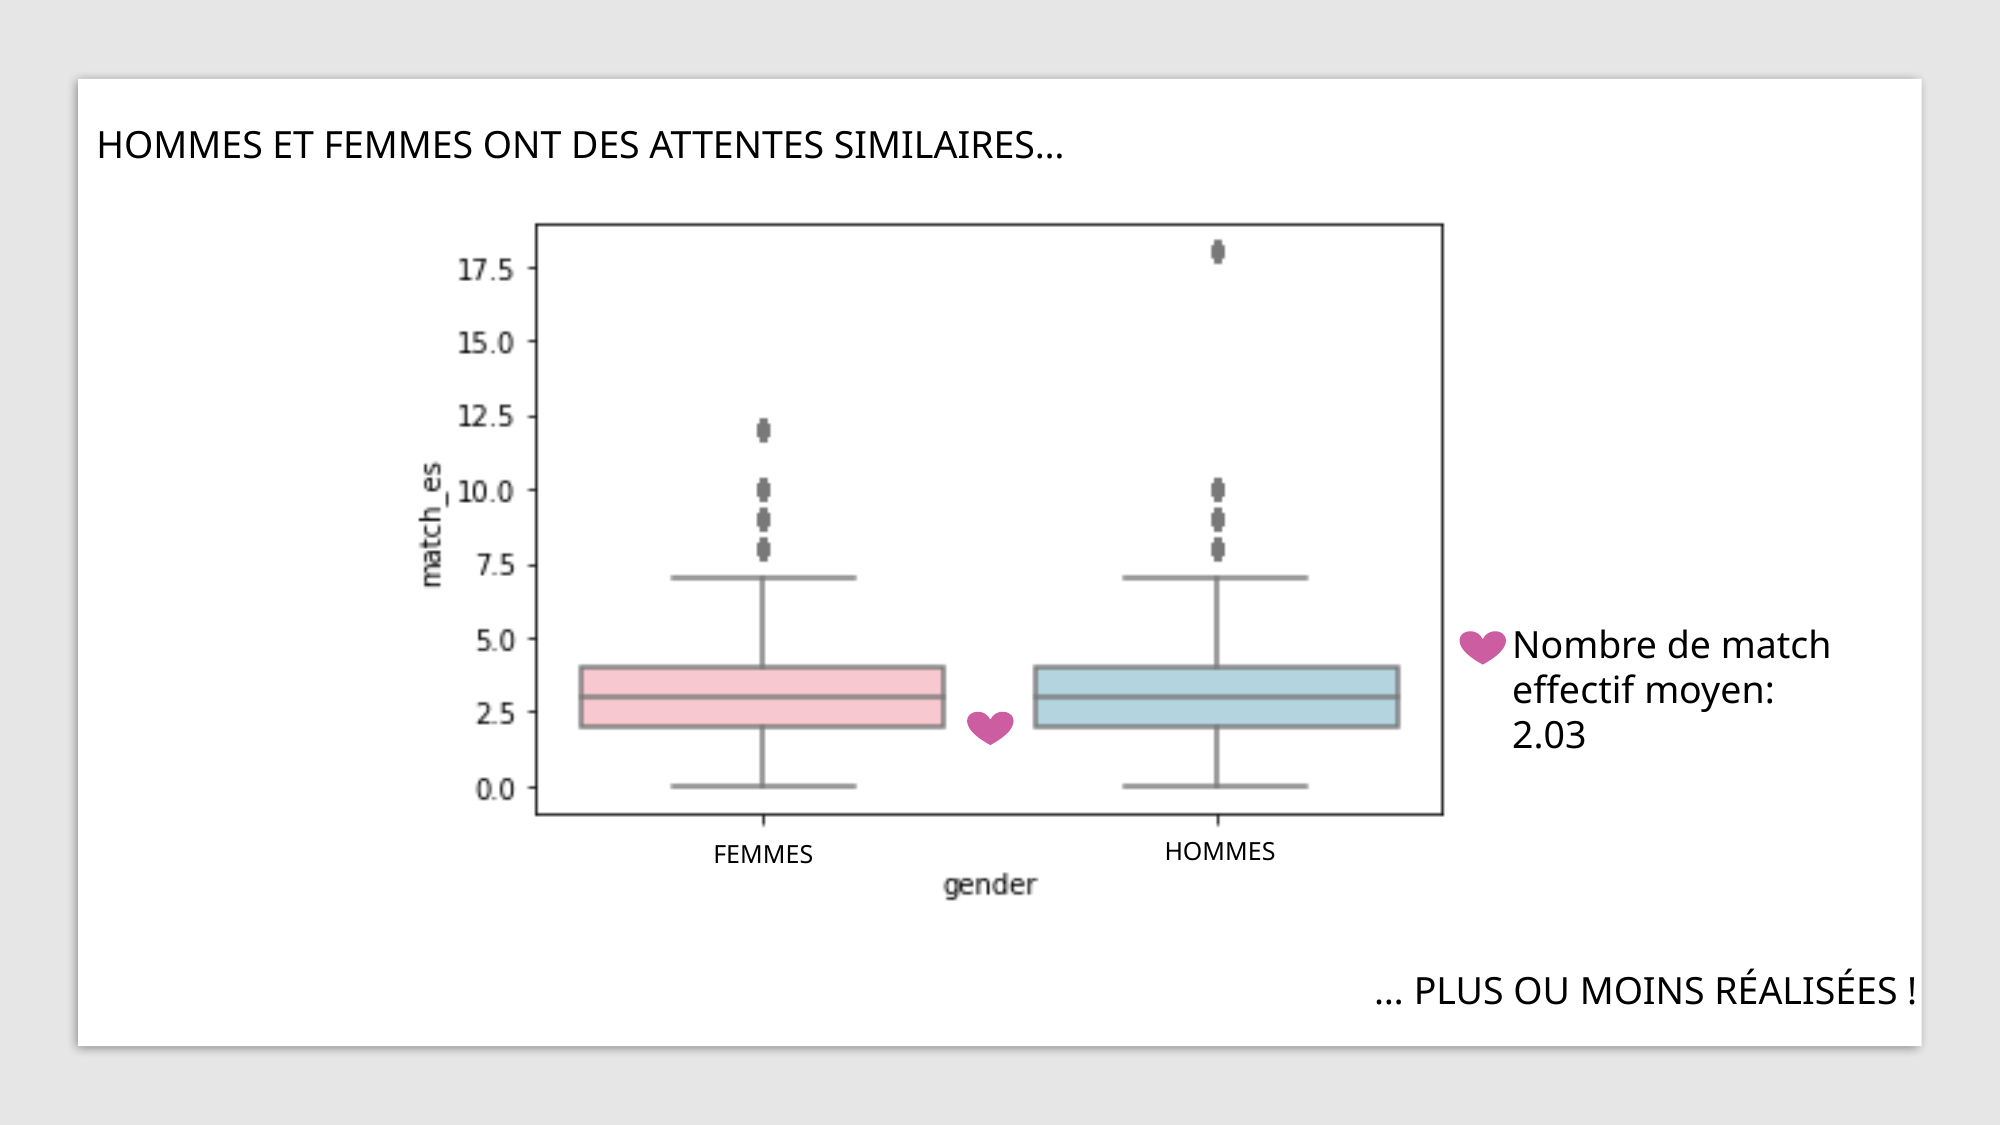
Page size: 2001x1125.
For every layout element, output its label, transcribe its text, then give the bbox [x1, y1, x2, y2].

text_box [0, 0, 2000, 1125]
text_box HOMMES ET FEMMES ONT DES ATTENTES SIMILAIRES… [81, 113, 1080, 174]
text_box [1461, 630, 1508, 666]
text_box … PLUS OU MOINS RÉALISÉES ! [1359, 959, 1933, 1020]
text_box [77, 78, 1923, 1047]
picture [398, 208, 1461, 917]
text_box Nombre de match effectif moyen: 2.03 [1497, 613, 1851, 764]
